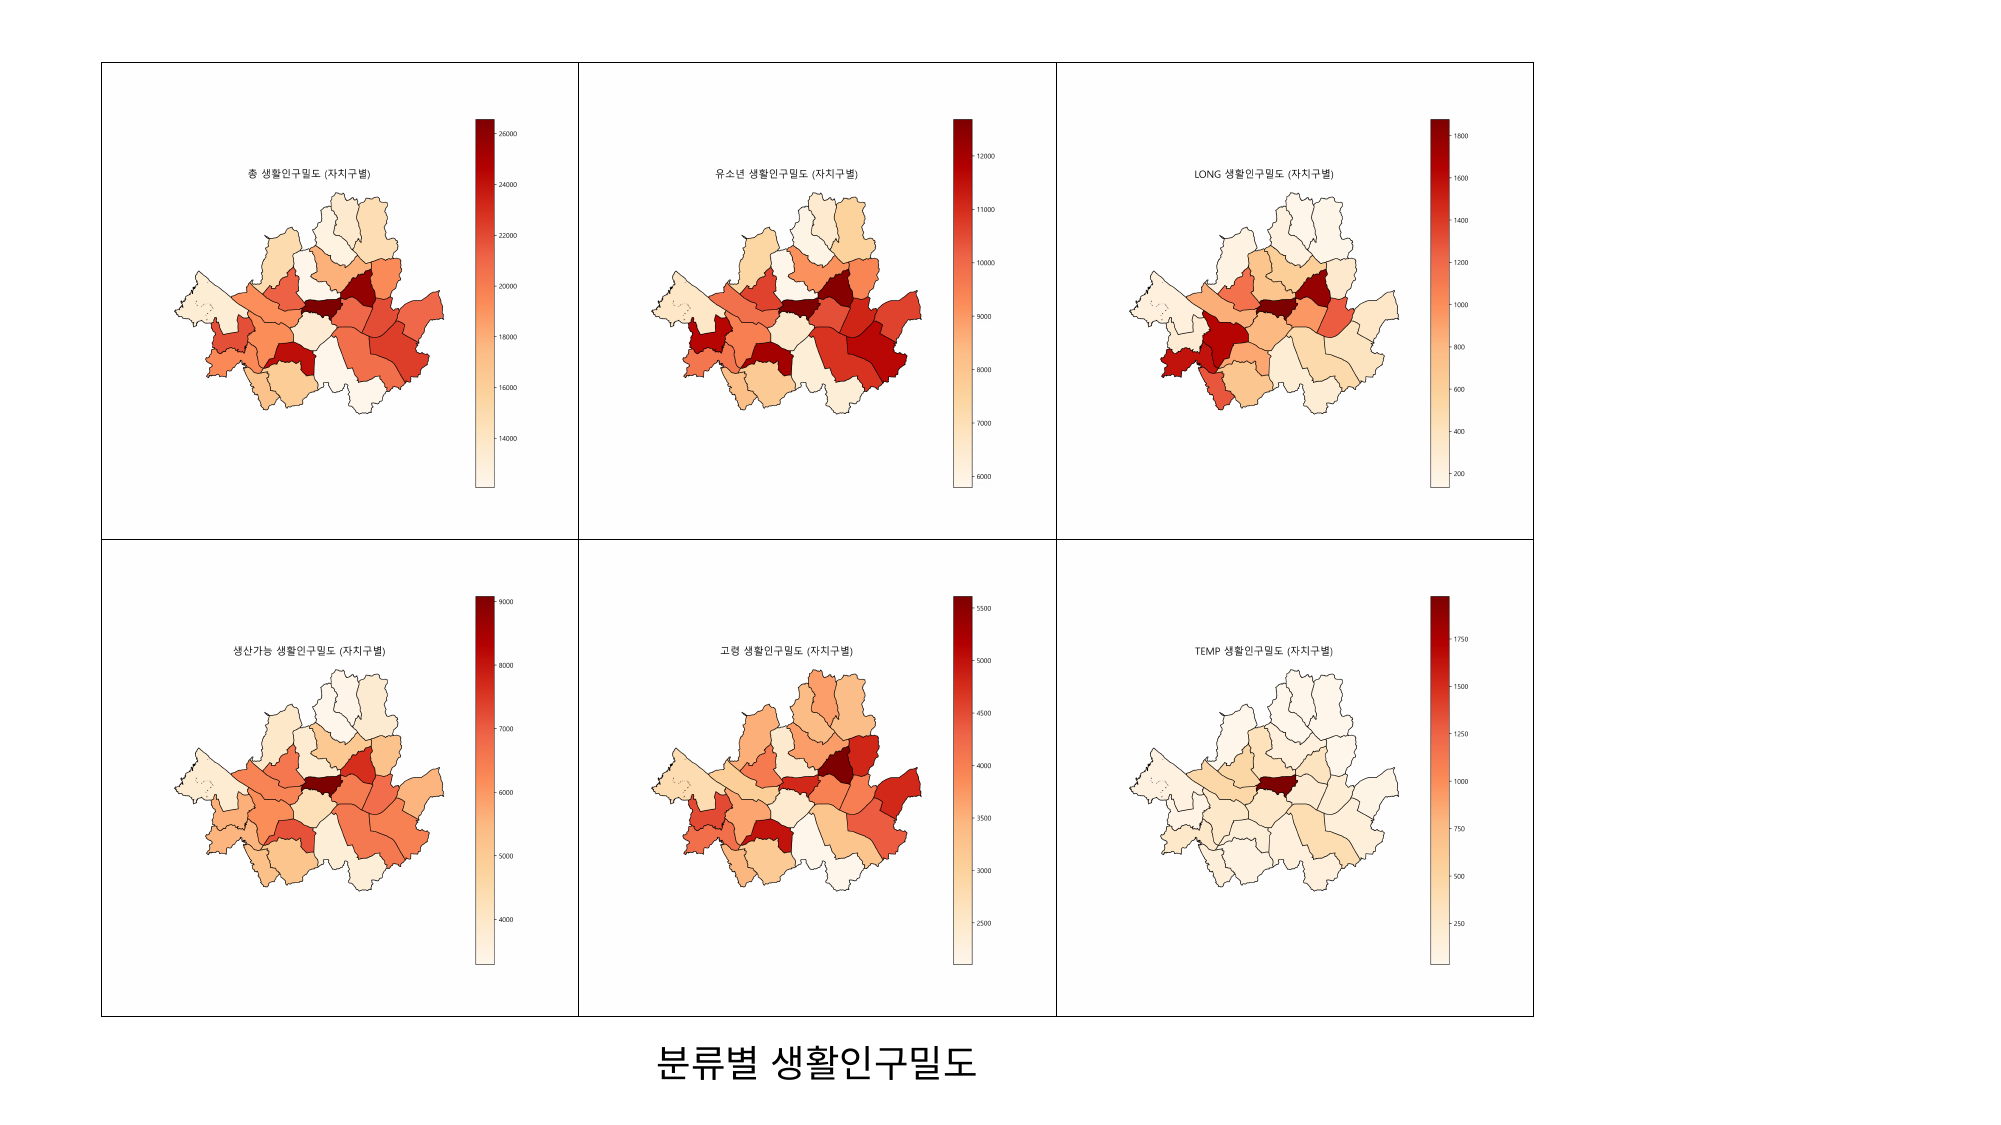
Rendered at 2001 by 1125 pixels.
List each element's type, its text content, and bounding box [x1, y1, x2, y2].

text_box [101, 62, 1534, 1017]
text_box 분류별 생활인구밀도 [641, 1032, 993, 1092]
